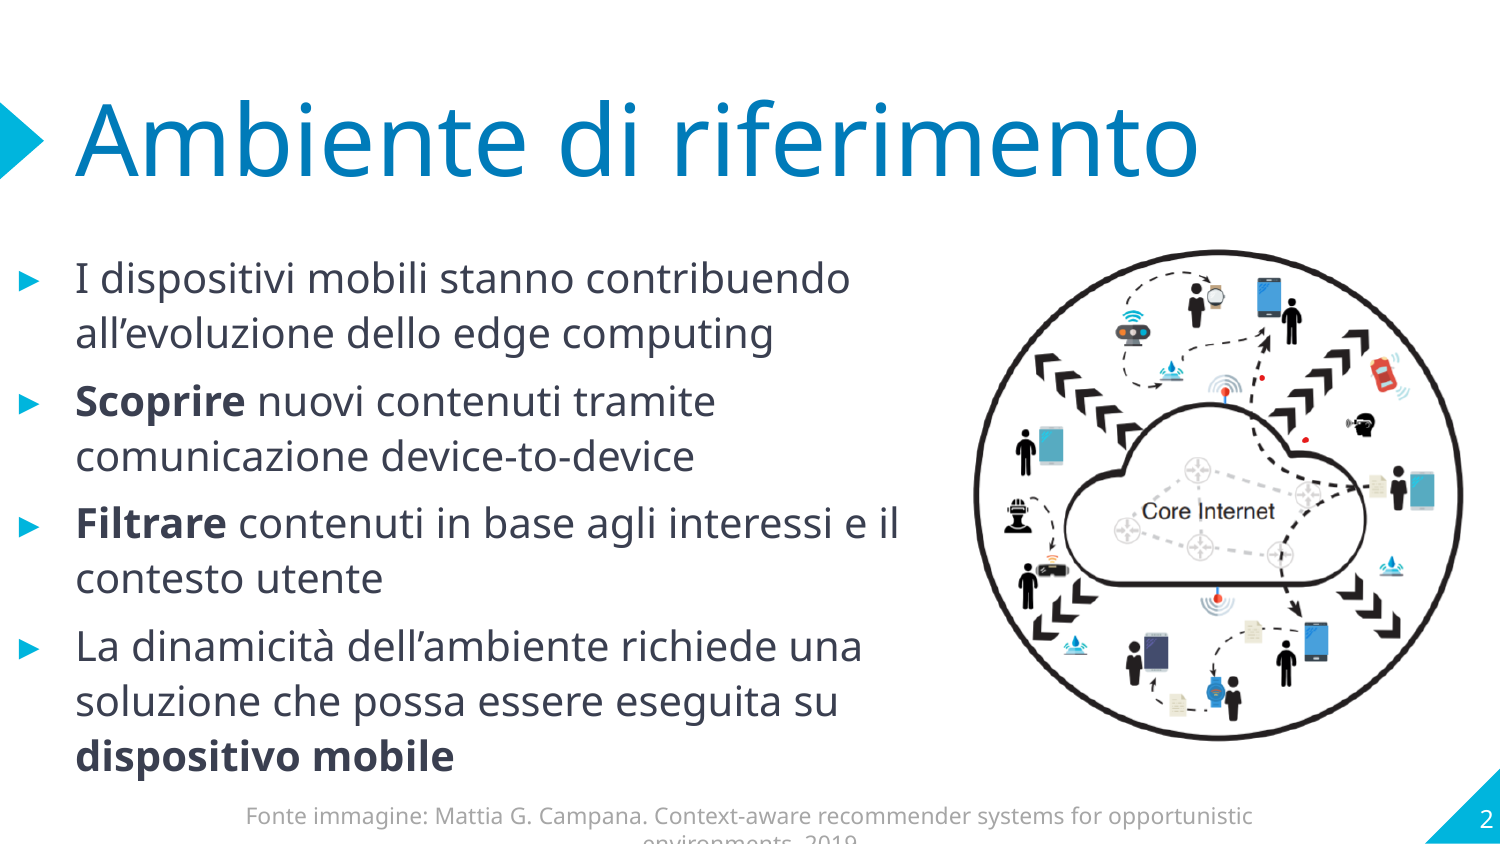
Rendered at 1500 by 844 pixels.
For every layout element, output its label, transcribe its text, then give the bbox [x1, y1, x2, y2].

picture [969, 246, 1469, 745]
list I dispositivi mobili stanno contribuendo all’evoluzione dello edge computing Scoprire nuovi contenuti tramite comunicazione device-to-device Filtrare contenuti in base agli interessi e il contesto utente La dinamicità dell’ambiente richiede una soluzione che possa essere eseguita su dispositivo mobile [0, 246, 970, 781]
slide_number 2 [1418, 760, 1494, 838]
text_box Fonte immagine: Mattia G. Campana. Context-aware recommender systems for opportunistic environments, 2019 [153, 794, 1347, 844]
title Ambiente di riferimento [75, 99, 1219, 246]
